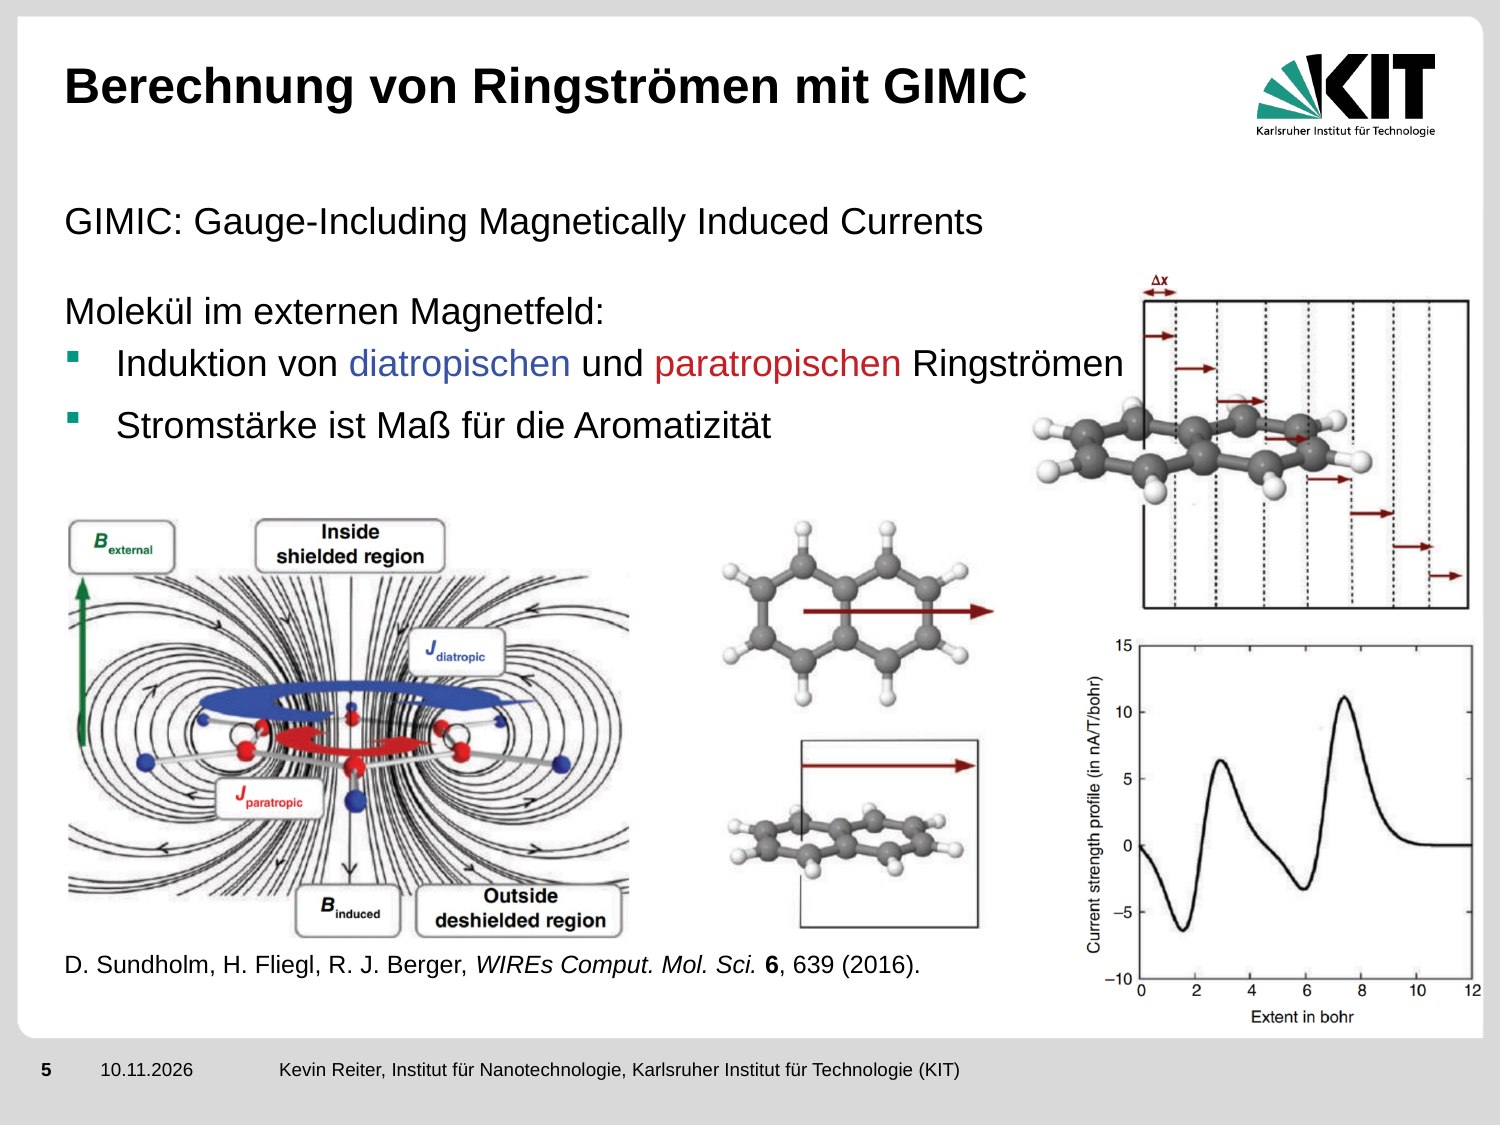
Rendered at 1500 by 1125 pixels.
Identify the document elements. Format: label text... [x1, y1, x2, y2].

picture [0, 0, 1500, 1125]
list GIMIC: Gauge-Including Magnetically Induced Currents Molekül im externen Magnetfeld: Induktion von diatropischen und paratropischen Ringströmen Stromstärke ist Maß für die Aromatizität D. Sundholm, H. Fliegl, R. J. Berger, WIREs Comput. Mol. Sci. 6, 639 (2016). [64, 196, 1436, 1000]
footer Kevin Reiter, Institut für Nanotechnologie, Karlsruher Institut für Technologie (KIT) [279, 1057, 976, 1117]
title Berechnung von Ringströmen mit GIMIC [64, 21, 1198, 174]
